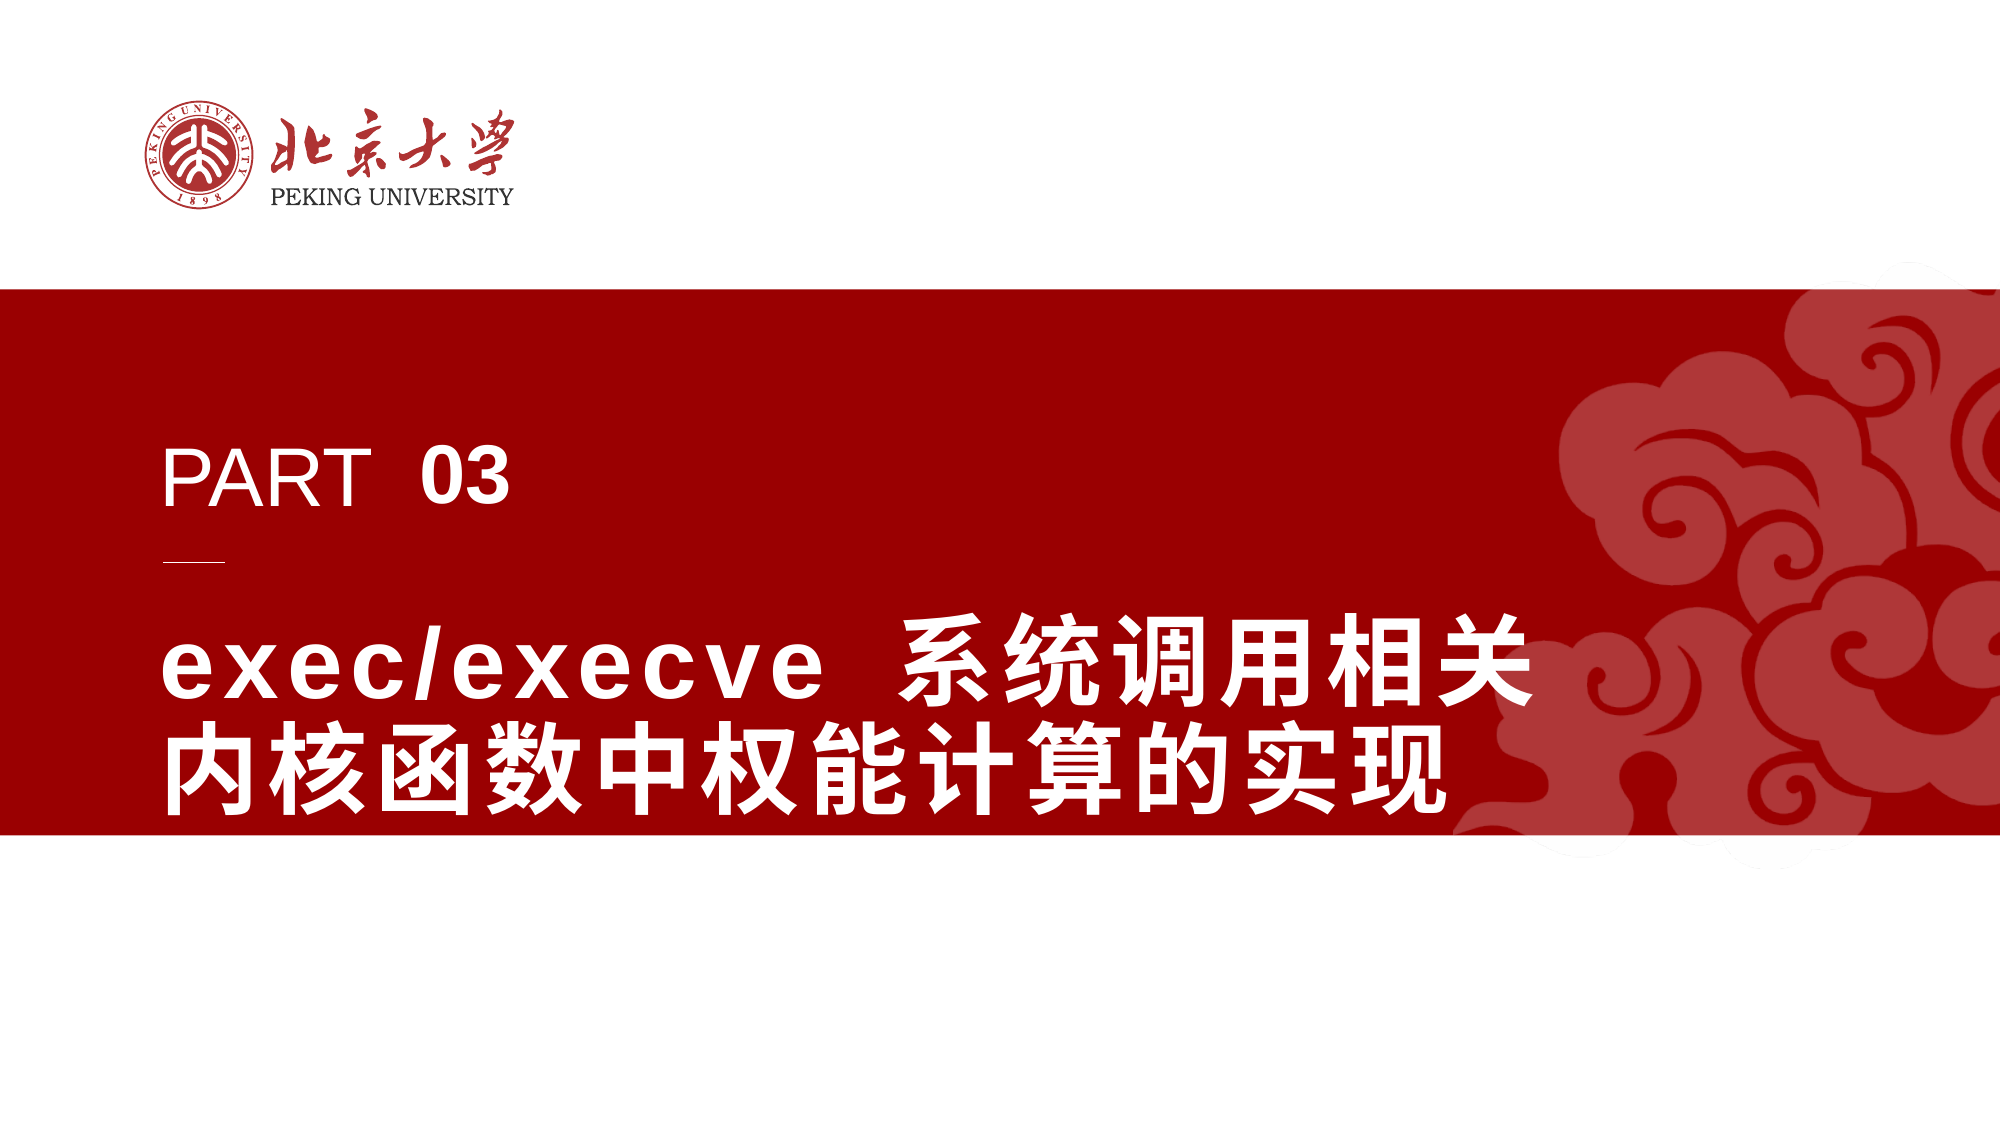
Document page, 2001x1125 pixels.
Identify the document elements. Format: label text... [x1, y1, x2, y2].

list exec/execve 系统调用相关内核函数中权能计算的实现 [144, 604, 1631, 750]
picture [1453, 255, 2001, 870]
list 03 [404, 418, 1343, 535]
